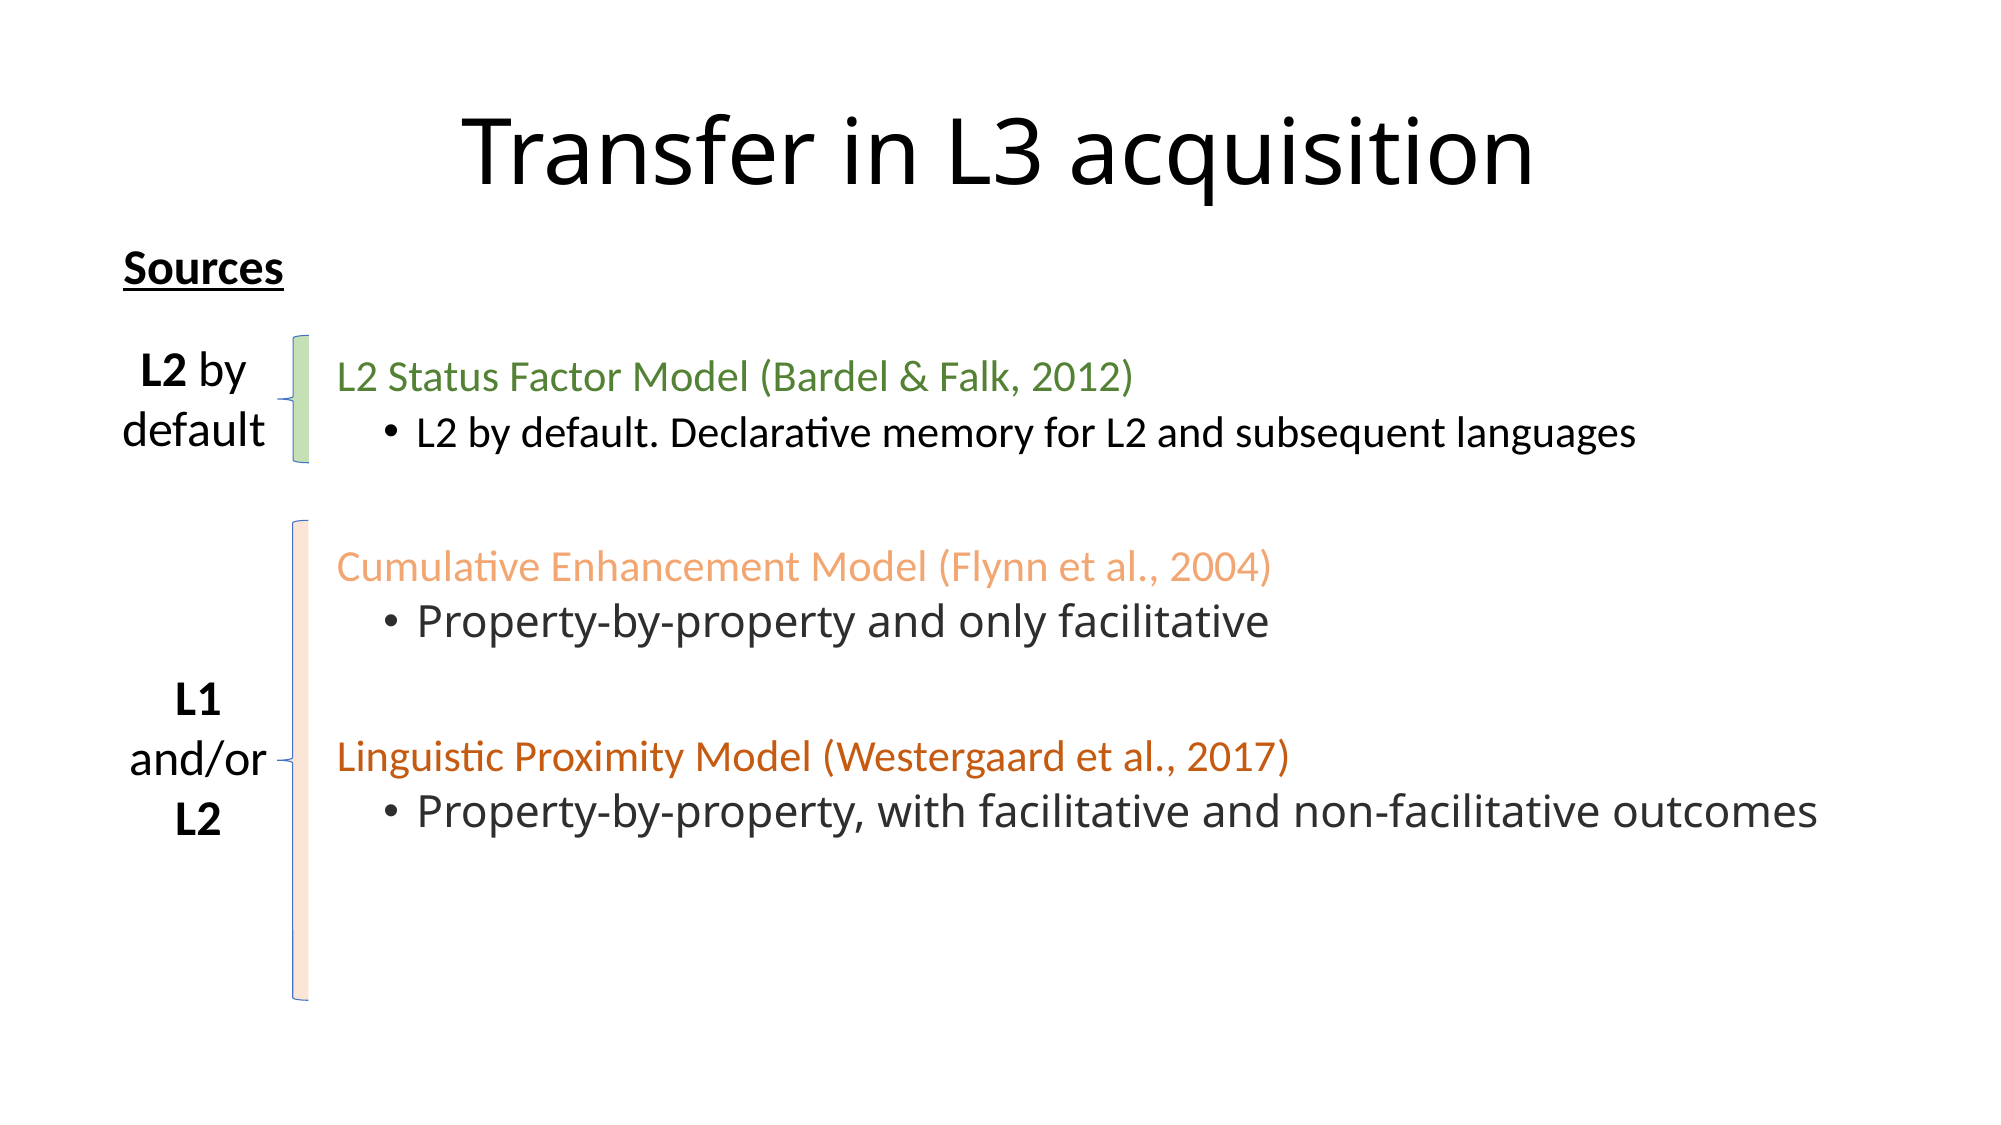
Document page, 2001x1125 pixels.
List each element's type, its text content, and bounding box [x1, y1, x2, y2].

title Transfer in L3 acquisition [137, 56, 1863, 254]
list L2 Status Factor Model (Bardel & Falk, 2012) L2 by default. Declarative memory for L2 and subsequent languages Cumulative Enhancement Model (Flynn et al., 2004) Property-by-property and only facilitative Linguistic Proximity Model (Westergaard et al., 2017) Property-by-property, with facilitative and non-facilitative outcomes [301, 345, 2000, 850]
text_box L1 and/or L2 [111, 657, 285, 853]
text_box L2 by default [102, 328, 286, 464]
text_box Sources [108, 227, 339, 303]
text_box [285, 519, 309, 1001]
text_box [286, 334, 309, 464]
